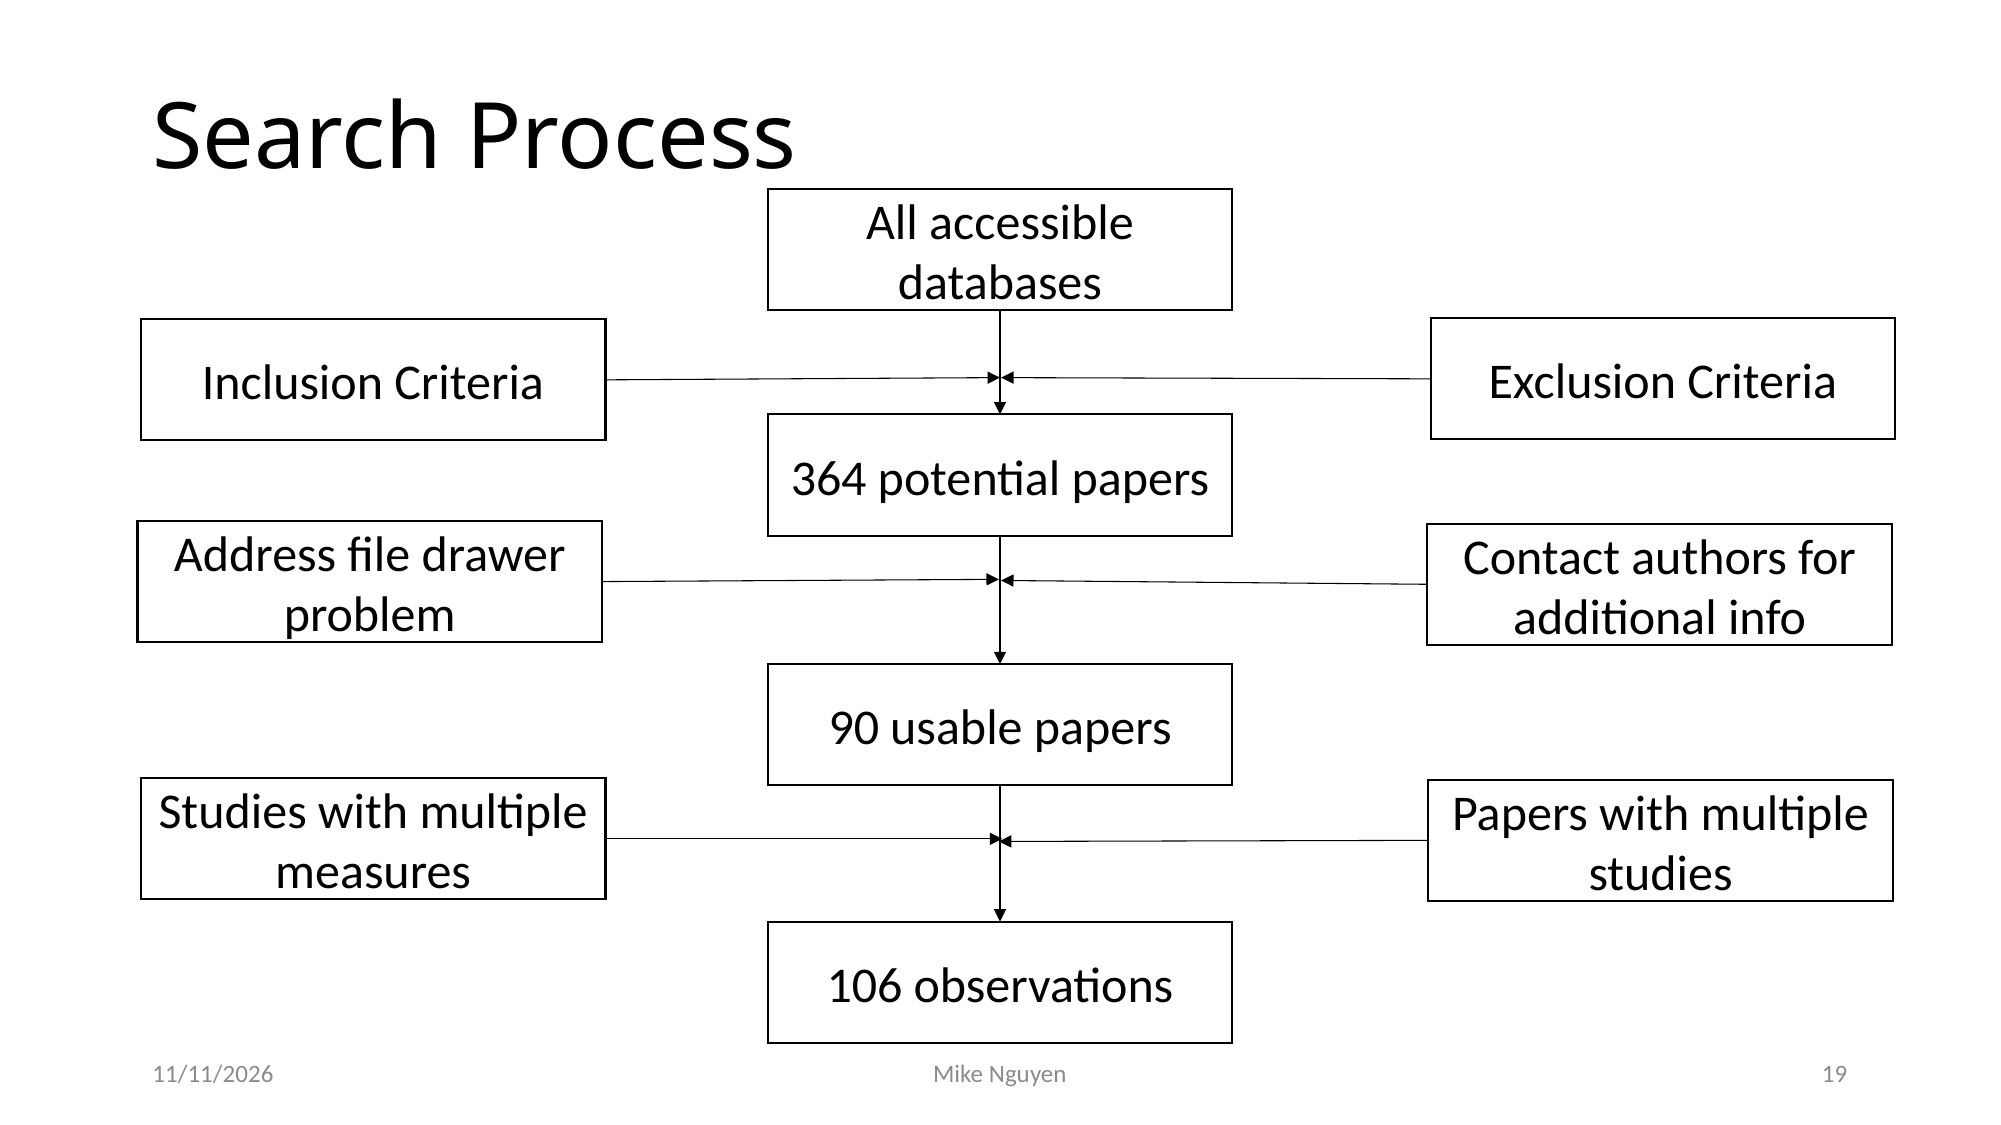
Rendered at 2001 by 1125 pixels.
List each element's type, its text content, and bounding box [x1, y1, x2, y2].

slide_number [137, 1042, 588, 1103]
text_box Exclusion Criteria [1430, 317, 1896, 440]
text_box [1001, 580, 1428, 585]
text_box All accessible databases [767, 188, 1233, 311]
text_box Address file drawer problem [136, 520, 603, 643]
text_box 90 usable papers [767, 663, 1233, 786]
slide_number 19 [1412, 1042, 1863, 1103]
text_box Inclusion Criteria [140, 318, 607, 441]
text_box Papers with multiple studies [1427, 779, 1894, 902]
title Search Process [137, 29, 1863, 248]
text_box Studies with multiple measures [140, 777, 607, 900]
text_box Contact authors for additional info [1426, 523, 1893, 646]
footer Mike Nguyen [662, 1042, 1338, 1103]
text_box 106 observations [767, 921, 1233, 1044]
text_box 364 potential papers [767, 413, 1233, 537]
